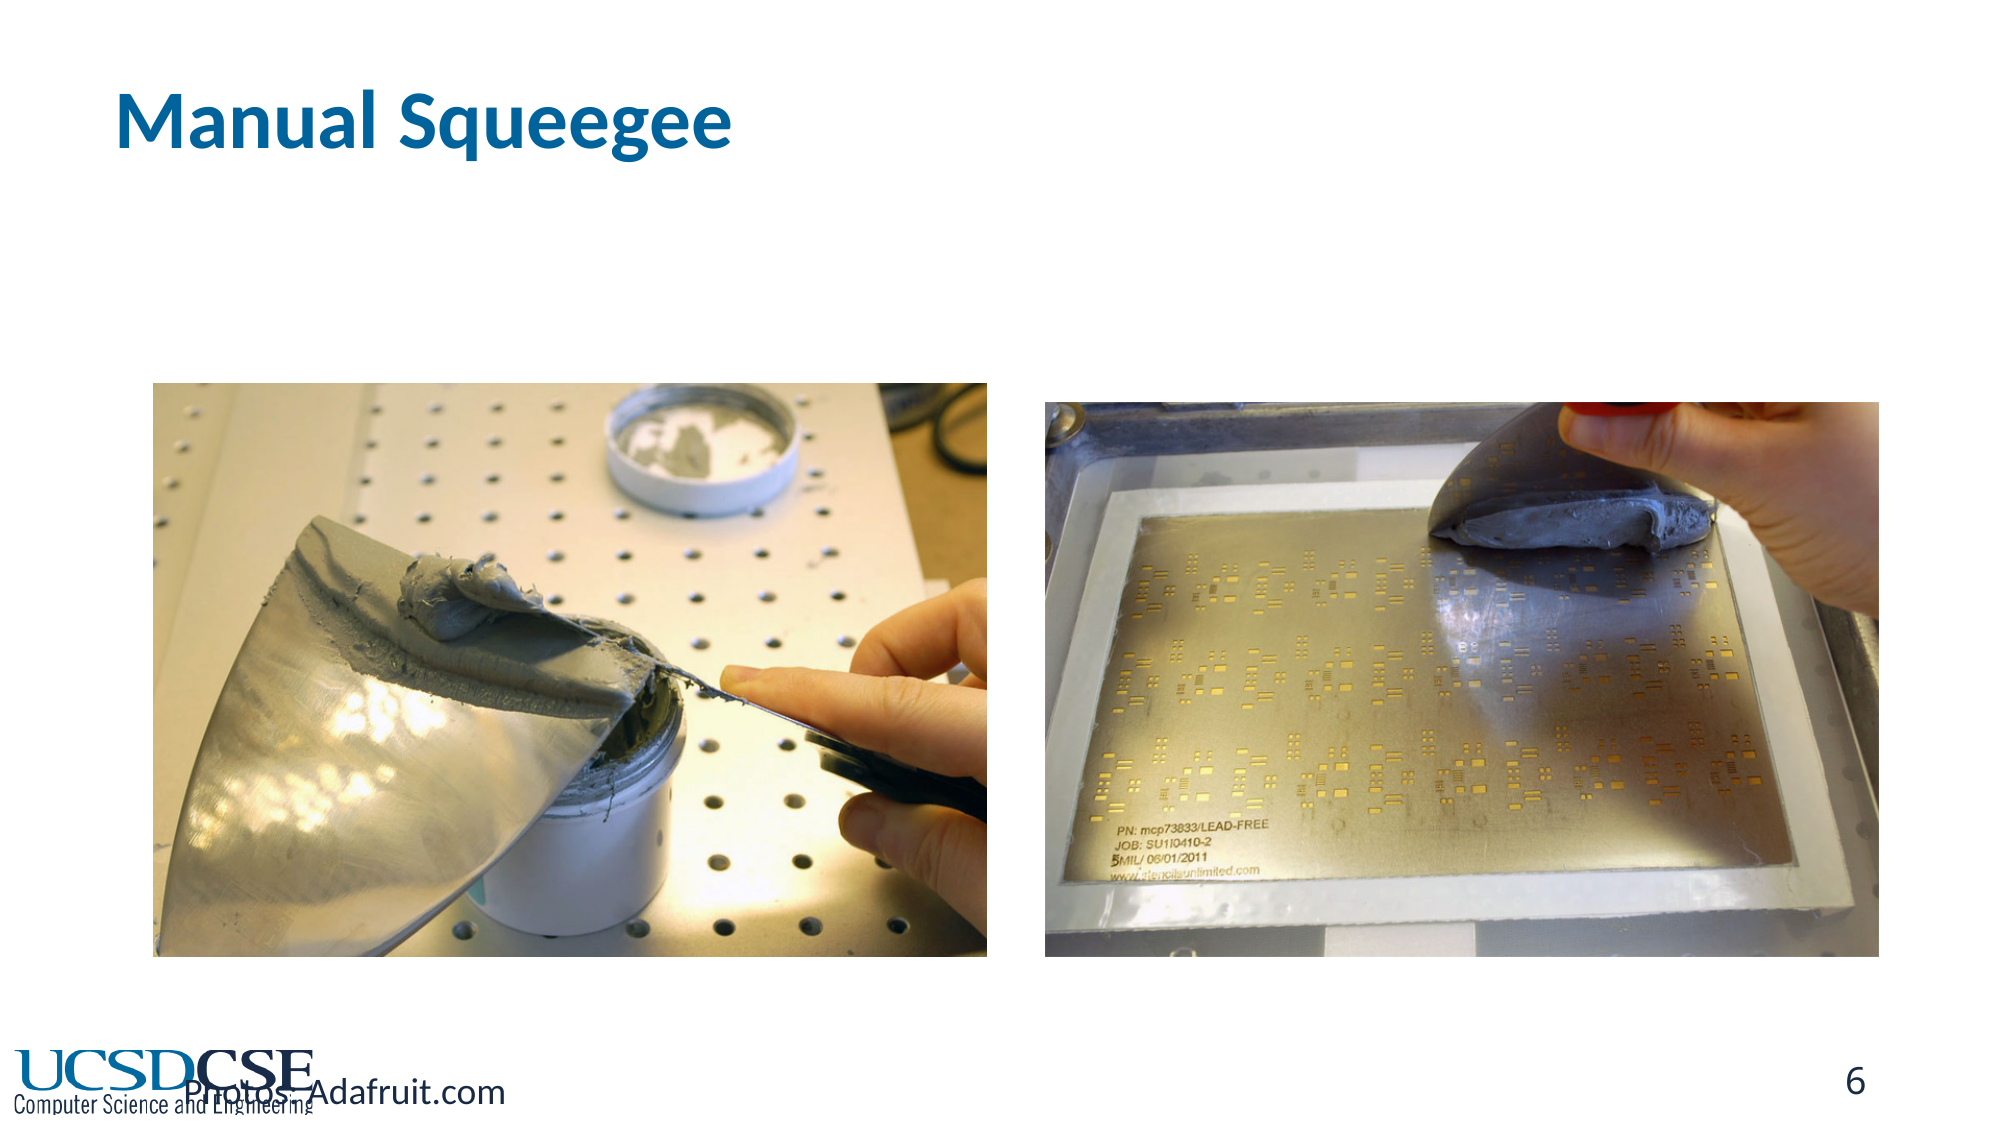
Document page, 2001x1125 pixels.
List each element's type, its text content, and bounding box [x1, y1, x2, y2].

picture [153, 383, 988, 958]
title Manual Squeegee [99, 9, 1900, 222]
picture [1045, 402, 1879, 958]
text_box Photos: Adafruit.com [168, 1060, 522, 1120]
